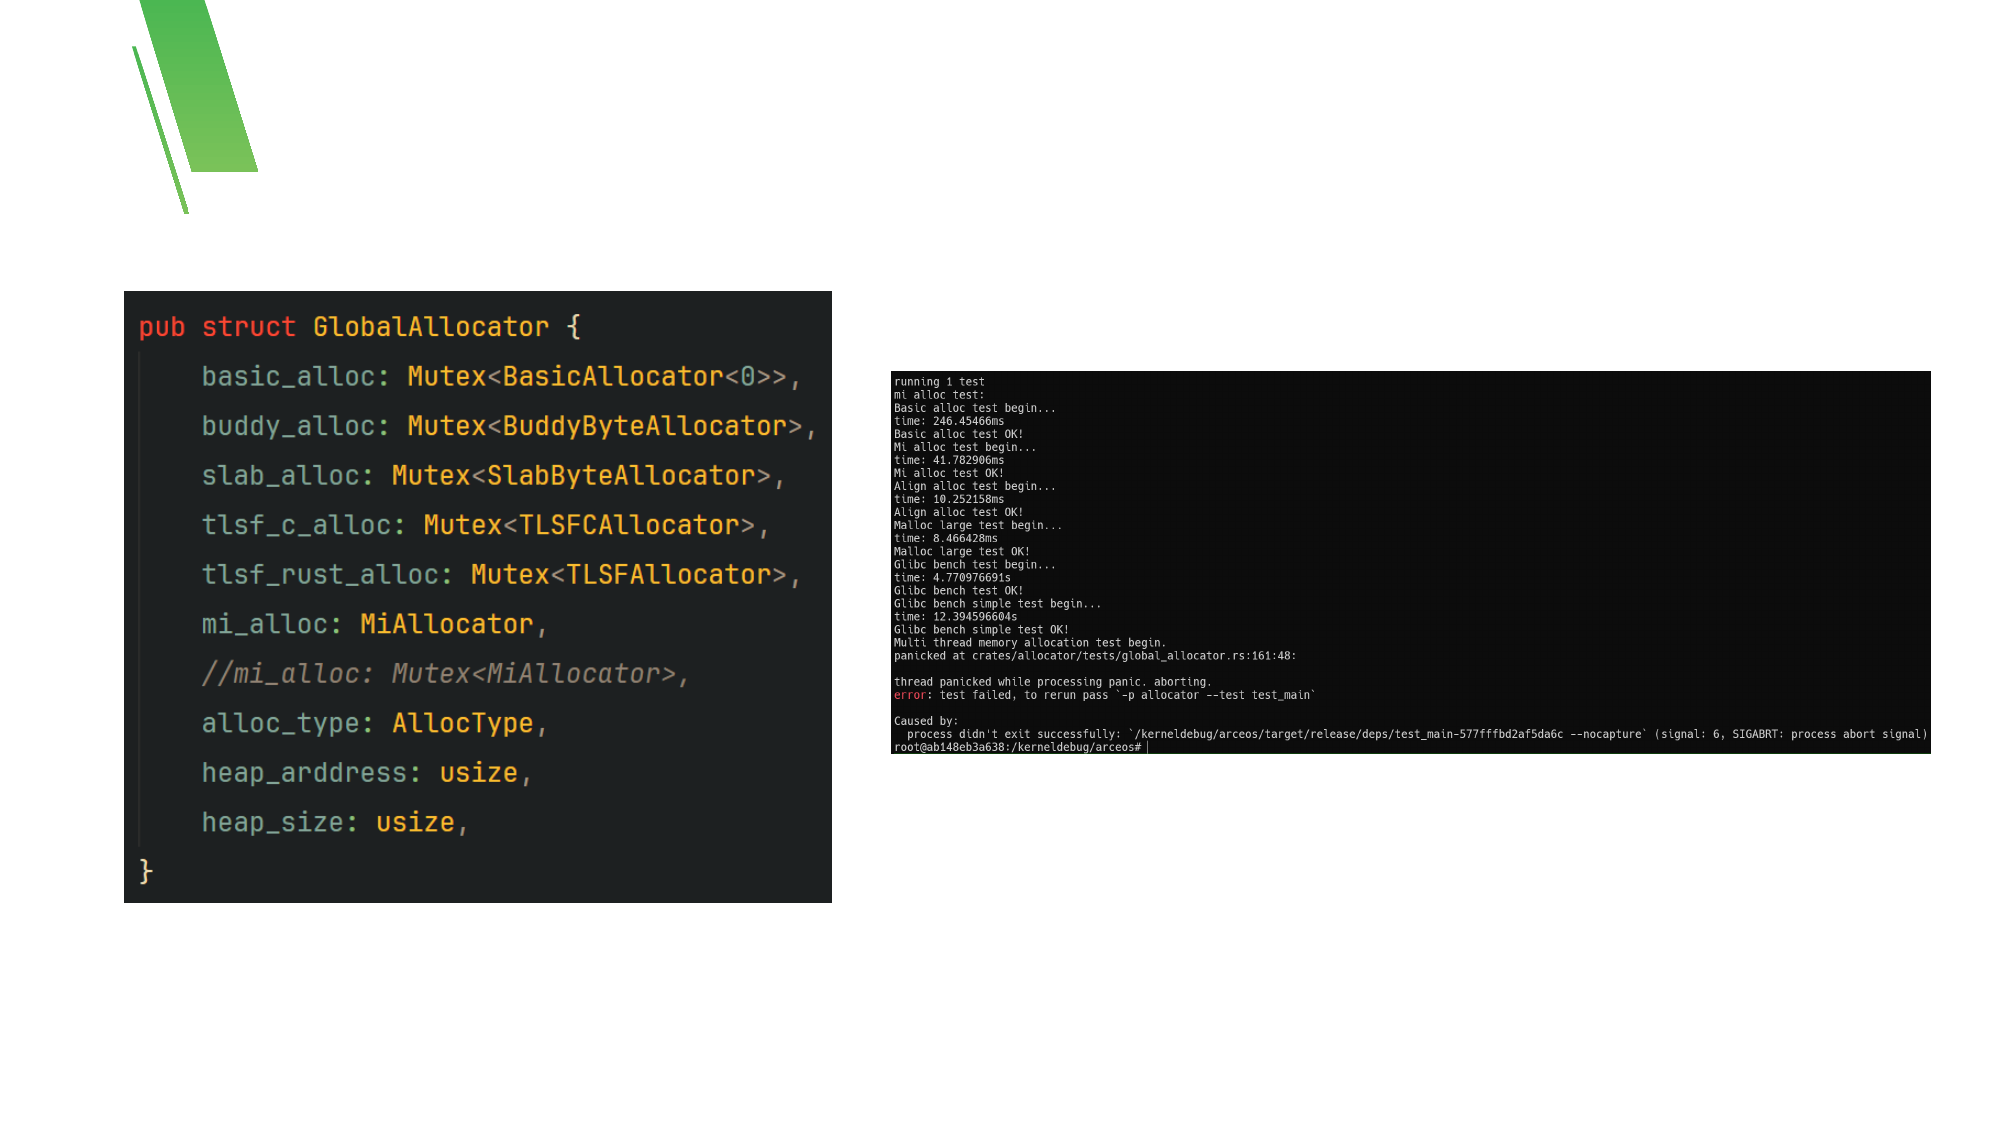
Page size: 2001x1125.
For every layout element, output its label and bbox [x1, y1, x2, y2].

picture [891, 371, 1931, 754]
picture [124, 291, 832, 903]
